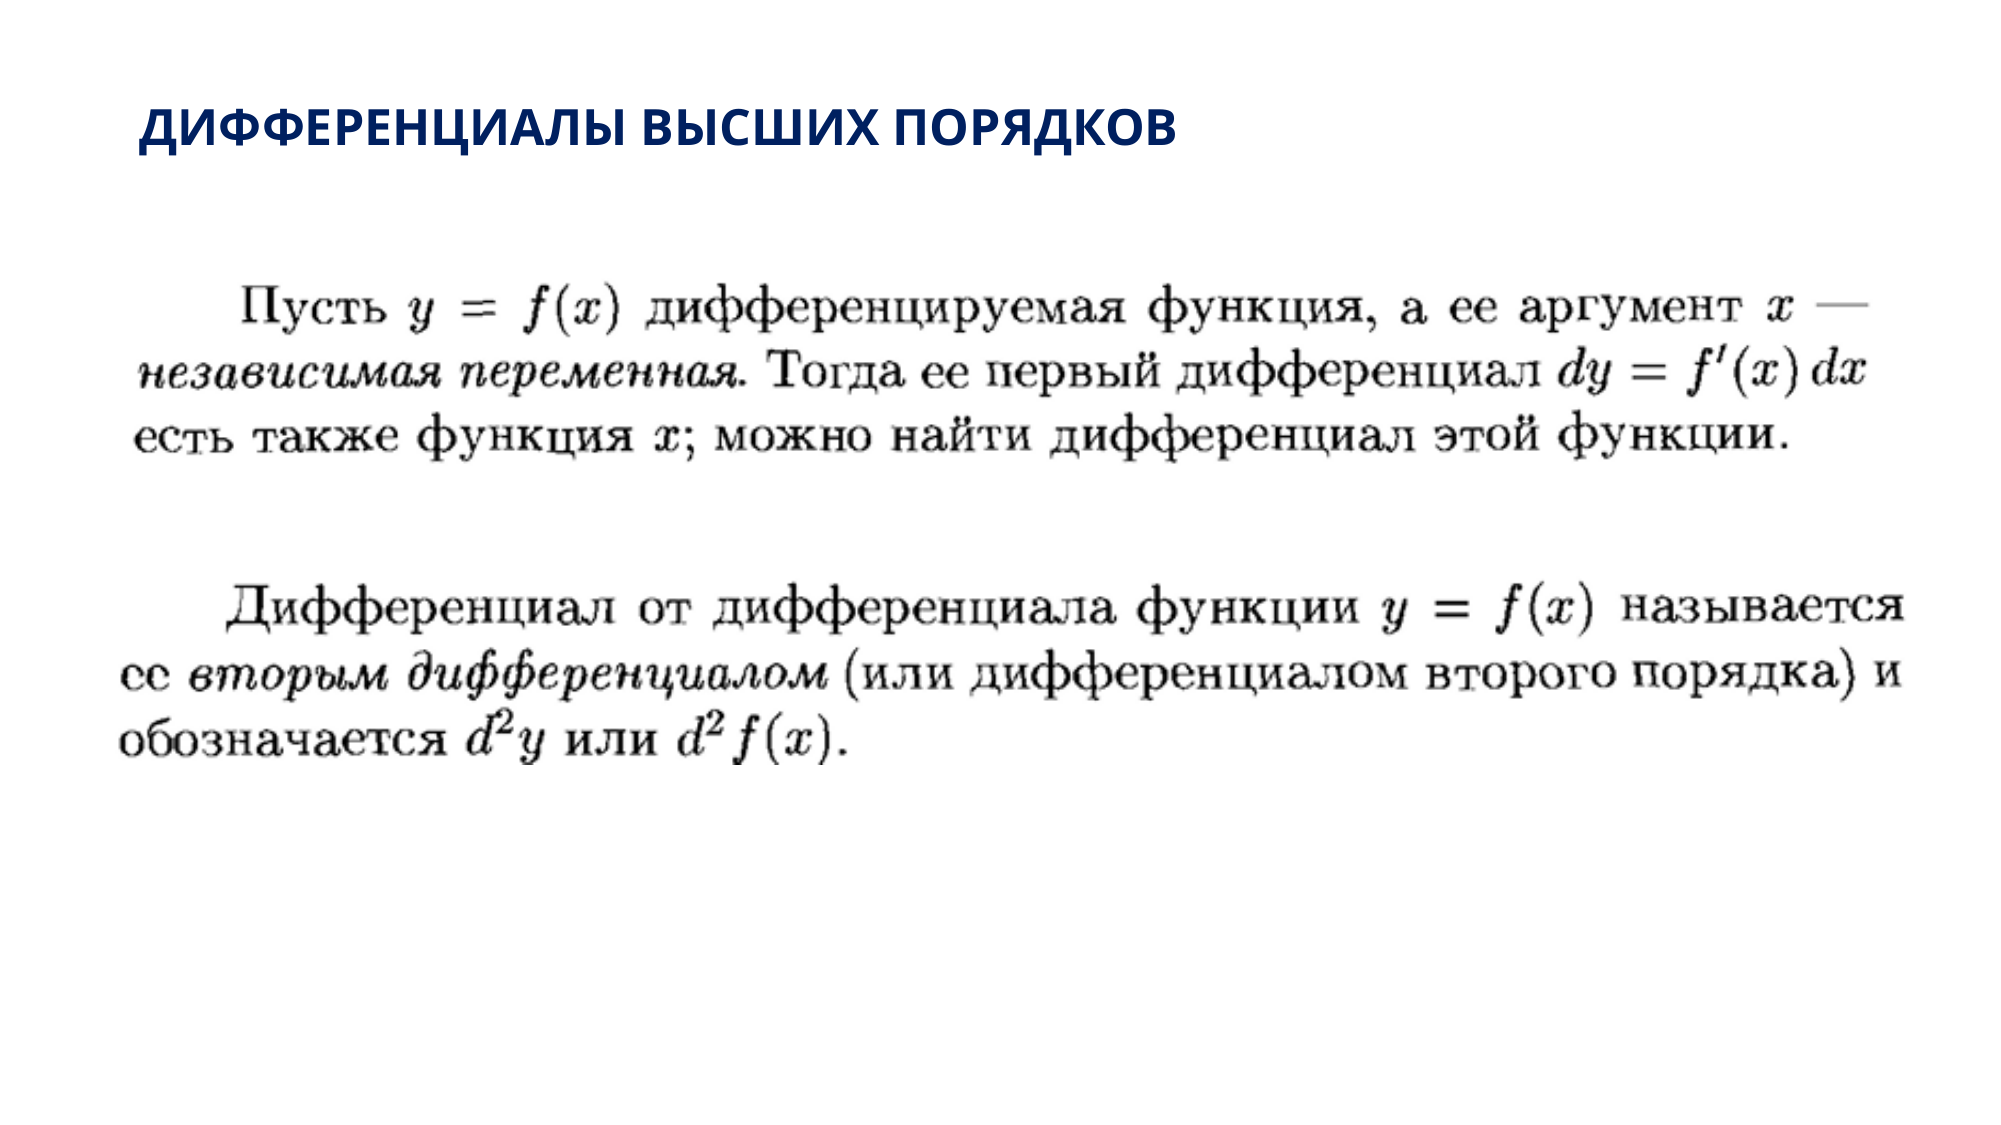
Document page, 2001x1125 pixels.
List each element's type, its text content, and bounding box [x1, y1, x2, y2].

text_box ДИФФЕРЕНЦИАЛЫ ВЫСШИХ ПОРЯДКОВ [124, 88, 1802, 164]
picture [104, 573, 1937, 765]
picture [104, 271, 1911, 466]
